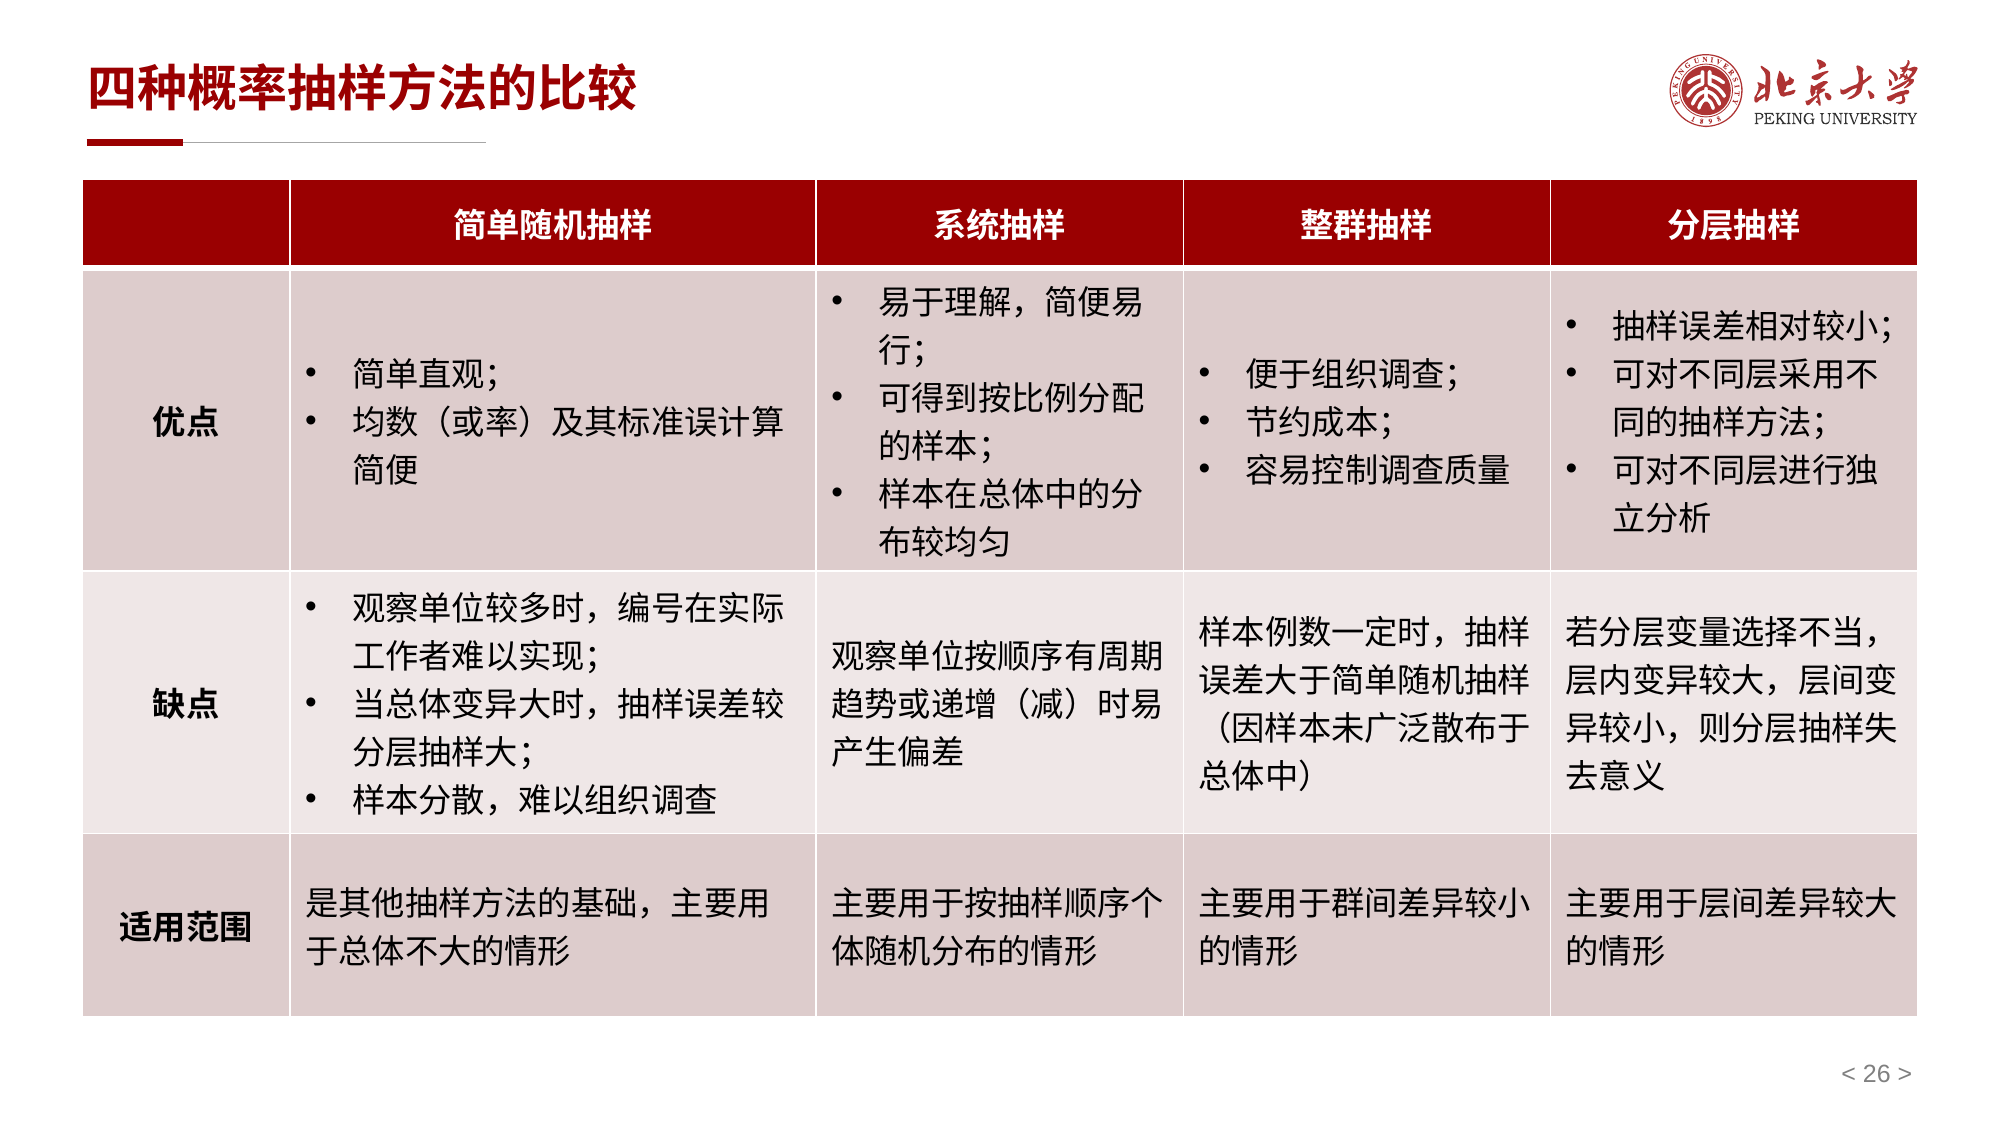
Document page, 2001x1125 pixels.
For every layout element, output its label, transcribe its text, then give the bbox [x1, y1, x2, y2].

table_cell 便于组织调查； 节约成本； 容易控制调查质量 [1184, 271, 1550, 570]
table_cell 缺点 [83, 572, 289, 833]
slide_number < 26 > [1477, 1048, 1928, 1097]
table_cell 易于理解，简便易行； 可得到按比例分配的样本； 样本在总体中的分布较均匀 [817, 271, 1183, 570]
table_cell 样本例数一定时，抽样误差大于简单随机抽样（因样本未广泛散布于总体中） [1184, 572, 1550, 833]
table_header 简单随机抽样 [291, 180, 815, 265]
table_header 系统抽样 [817, 180, 1183, 265]
table_cell 抽样误差相对较小； 可对不同层采用不同的抽样方法； 可对不同层进行独立分析 [1551, 271, 1917, 570]
table_cell 观察单位按顺序有周期趋势或递增（减）时易产生偏差 [817, 572, 1183, 833]
table_cell 优点 [83, 271, 289, 570]
table_header 整群抽样 [1184, 180, 1550, 265]
table_cell 主要用于群间差异较小的情形 [1184, 834, 1550, 1016]
table_cell 简单直观； 均数（或率）及其标准误计算简便 [291, 271, 815, 570]
table_cell 若分层变量选择不当，层内变异较大，层间变异较小，则分层抽样失去意义 [1551, 572, 1917, 833]
title 四种概率抽样方法的比较 [72, 39, 1559, 142]
table_header 分层抽样 [1551, 180, 1917, 265]
table_header [83, 180, 289, 265]
table_cell 主要用于层间差异较大的情形 [1551, 834, 1917, 1016]
table_cell 适用范围 [83, 834, 289, 1016]
table_cell 观察单位较多时，编号在实际工作者难以实现； 当总体变异大时，抽样误差较分层抽样大； 样本分散，难以组织调查 [291, 572, 815, 833]
table_cell 是其他抽样方法的基础，主要用于总体不大的情形 [291, 834, 815, 1016]
table_cell 主要用于按抽样顺序个体随机分布的情形 [817, 834, 1183, 1016]
